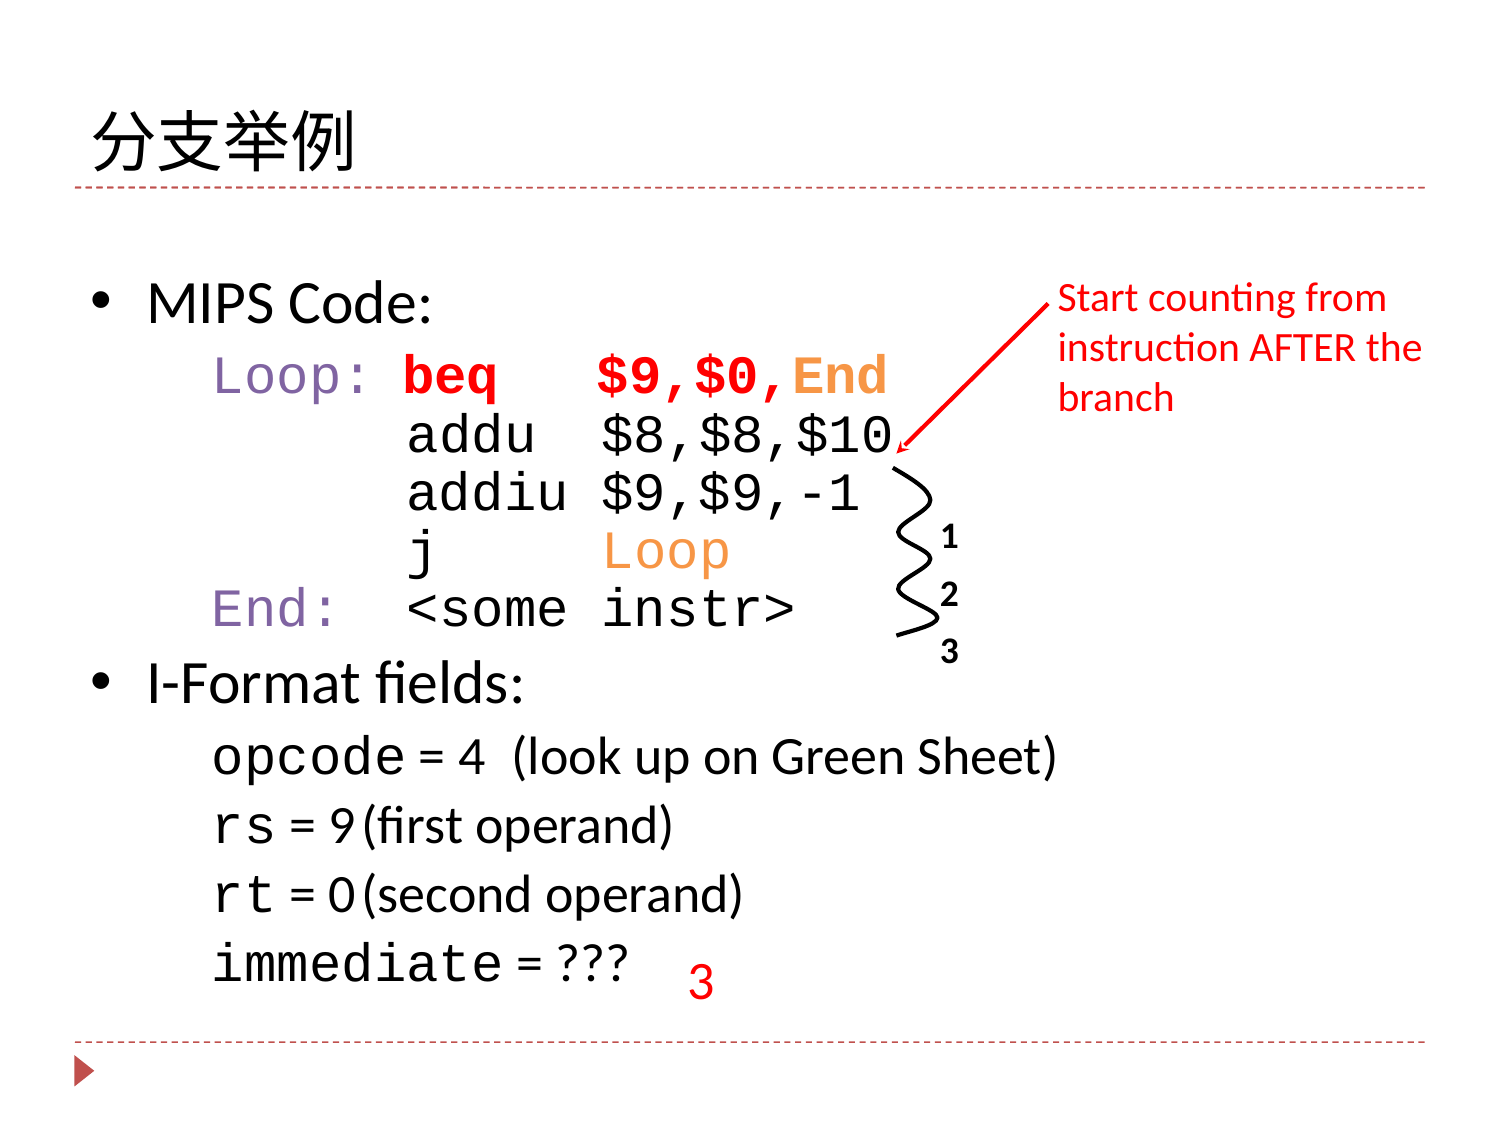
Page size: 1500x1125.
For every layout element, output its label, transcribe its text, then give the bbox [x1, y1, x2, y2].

text_box MIPS Code: Loop: beq $9,$0,End addu $8,$8,$10 addiu $9,$9,-1 j Loop End: <some instr> I-Format fields: opcode = 4 (look up on Green Sheet) rs = 9 (first operand) rt = 0 (second operand) immediate = ??? [74, 262, 1425, 1073]
title 分支举例 [75, 24, 1425, 188]
text_box 3 [672, 937, 763, 1019]
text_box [896, 262, 1500, 454]
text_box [892, 467, 979, 681]
